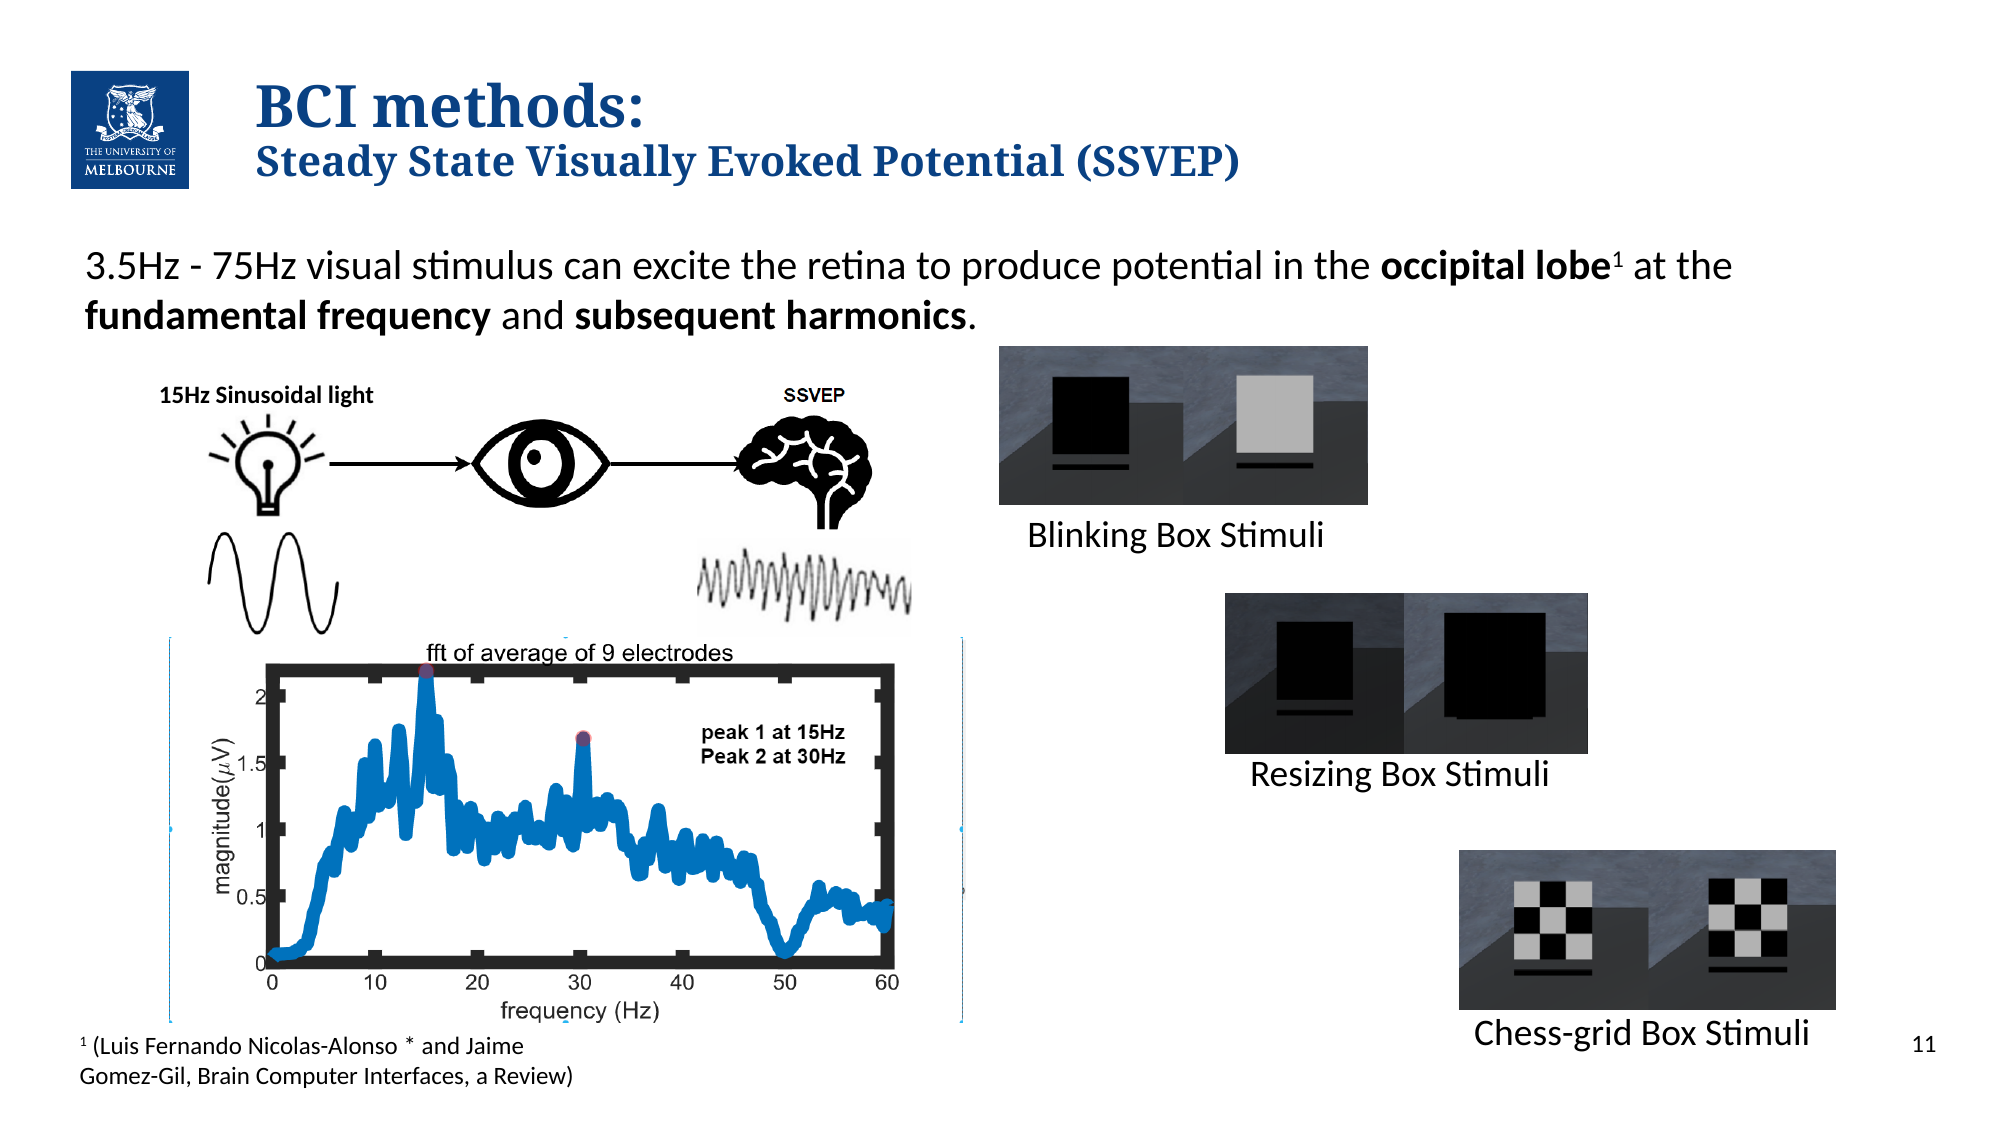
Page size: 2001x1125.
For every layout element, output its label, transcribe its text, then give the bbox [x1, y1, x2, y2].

picture [69, 371, 975, 1023]
picture [1225, 593, 1588, 754]
title BCI methods: Steady State Visually Evoked Potential (SSVEP) [240, 69, 1930, 193]
text_box Blinking Box Stimuli [1012, 505, 1357, 563]
text_box 1 (Luis Fernando Nicolas-Alonso * and Jaime Gomez-Gil, Brain Computer Interfaces, a Review) [64, 1021, 611, 1097]
slide_number 11 [1797, 1012, 1937, 1073]
picture [999, 346, 1368, 505]
text_box 3.5Hz - 75Hz visual stimulus can excite the retina to produce potential in the occipital lobe1 at the fundamental frequency and subsequent harmonics. [69, 230, 1919, 346]
text_box Chess-grid Box Stimuli [1459, 1010, 1836, 1061]
picture [1459, 850, 1836, 1010]
text_box Resizing Box Stimuli [1234, 754, 1580, 802]
